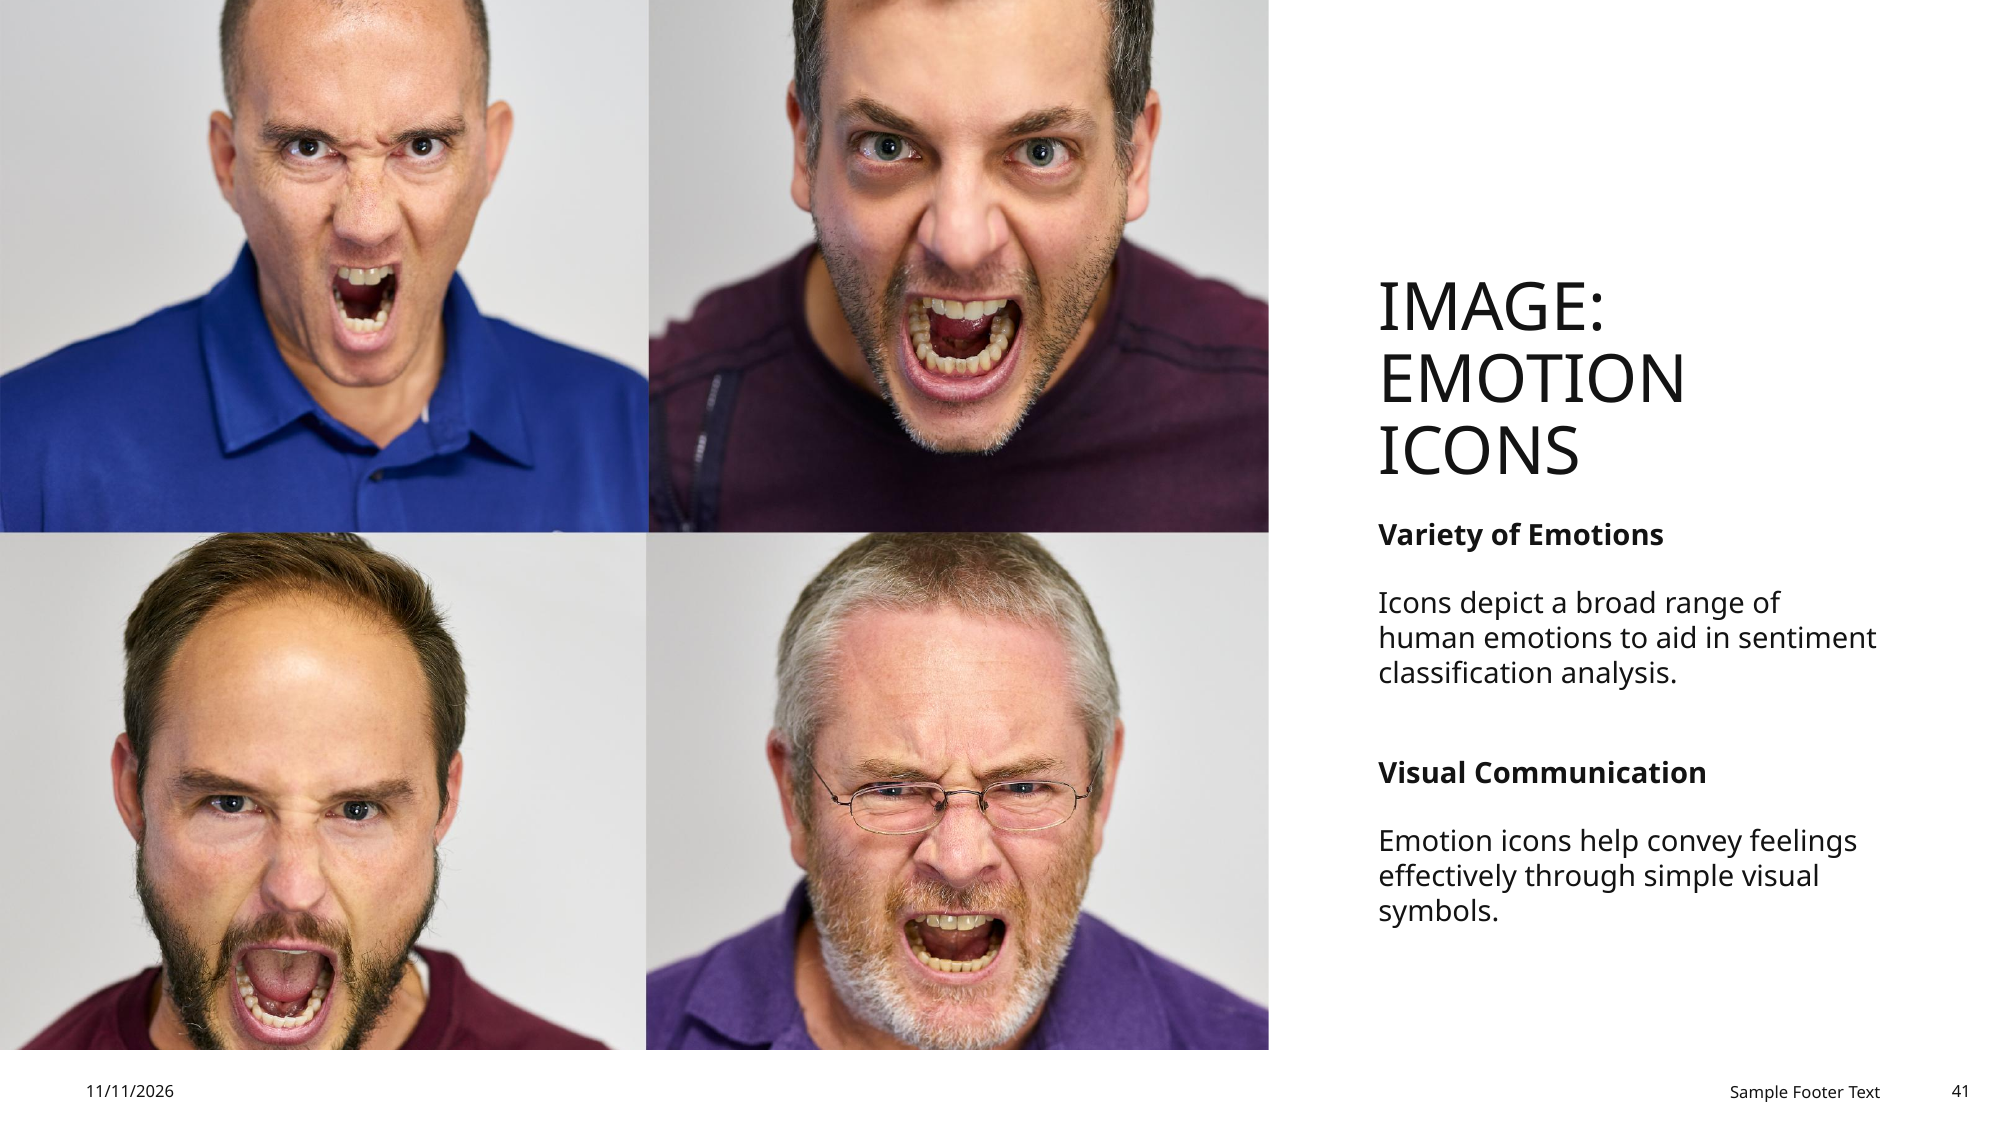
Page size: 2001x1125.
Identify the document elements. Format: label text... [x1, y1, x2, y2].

picture [0, 0, 1269, 1050]
title Image: Emotion Icons [1363, 176, 1901, 497]
slide_number 41 [1910, 1064, 1986, 1120]
text_box Variety of Emotions Icons depict a broad range of human emotions to aid in sentiment classification analysis. Visual Communication Emotion icons help convey feelings effectively through simple visual symbols. [1363, 508, 1901, 993]
footer Sample Footer Text [1458, 1064, 1896, 1120]
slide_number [70, 1064, 537, 1120]
